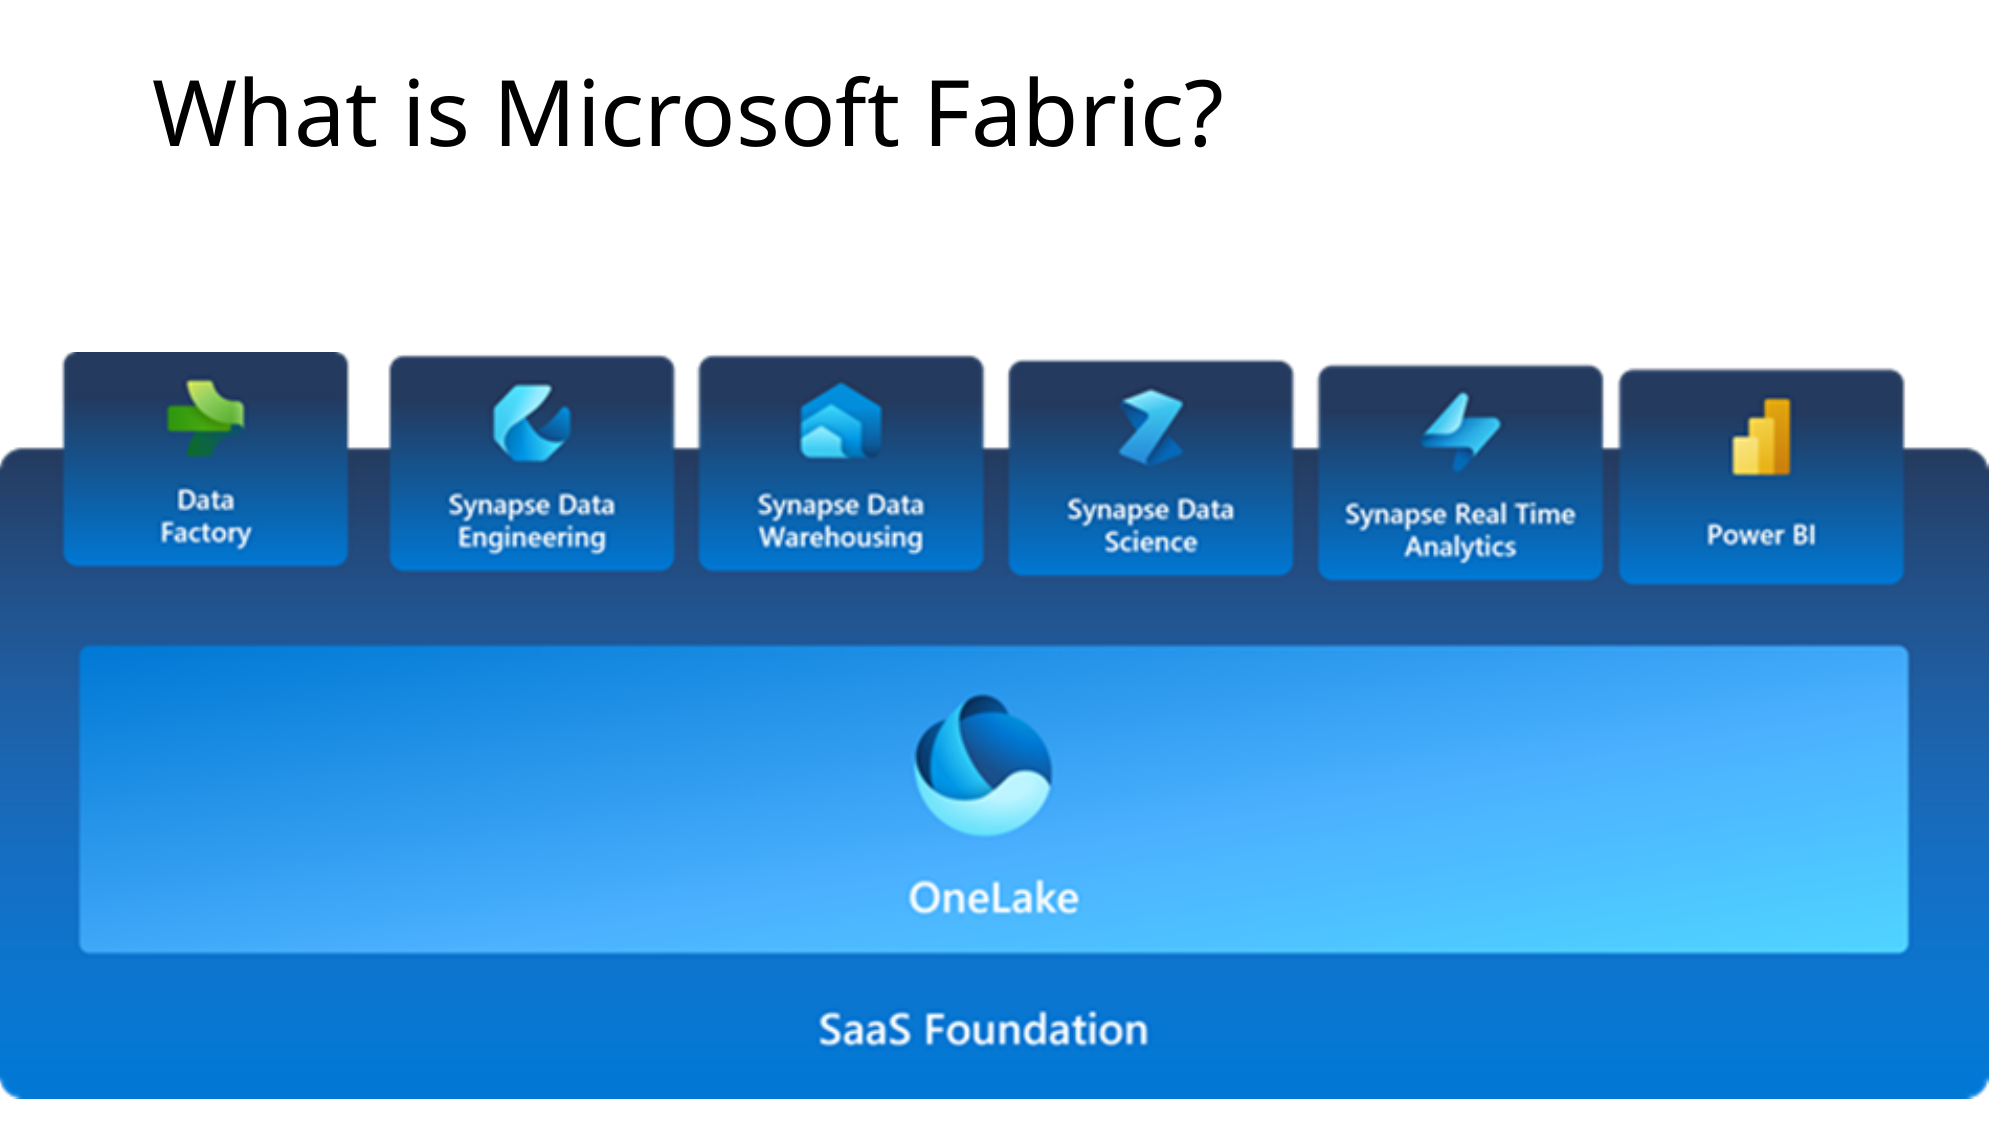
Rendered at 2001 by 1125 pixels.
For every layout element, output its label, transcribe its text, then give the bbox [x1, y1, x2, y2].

title What is Microsoft Fabric? [137, 59, 1863, 278]
picture [0, 352, 1990, 1100]
